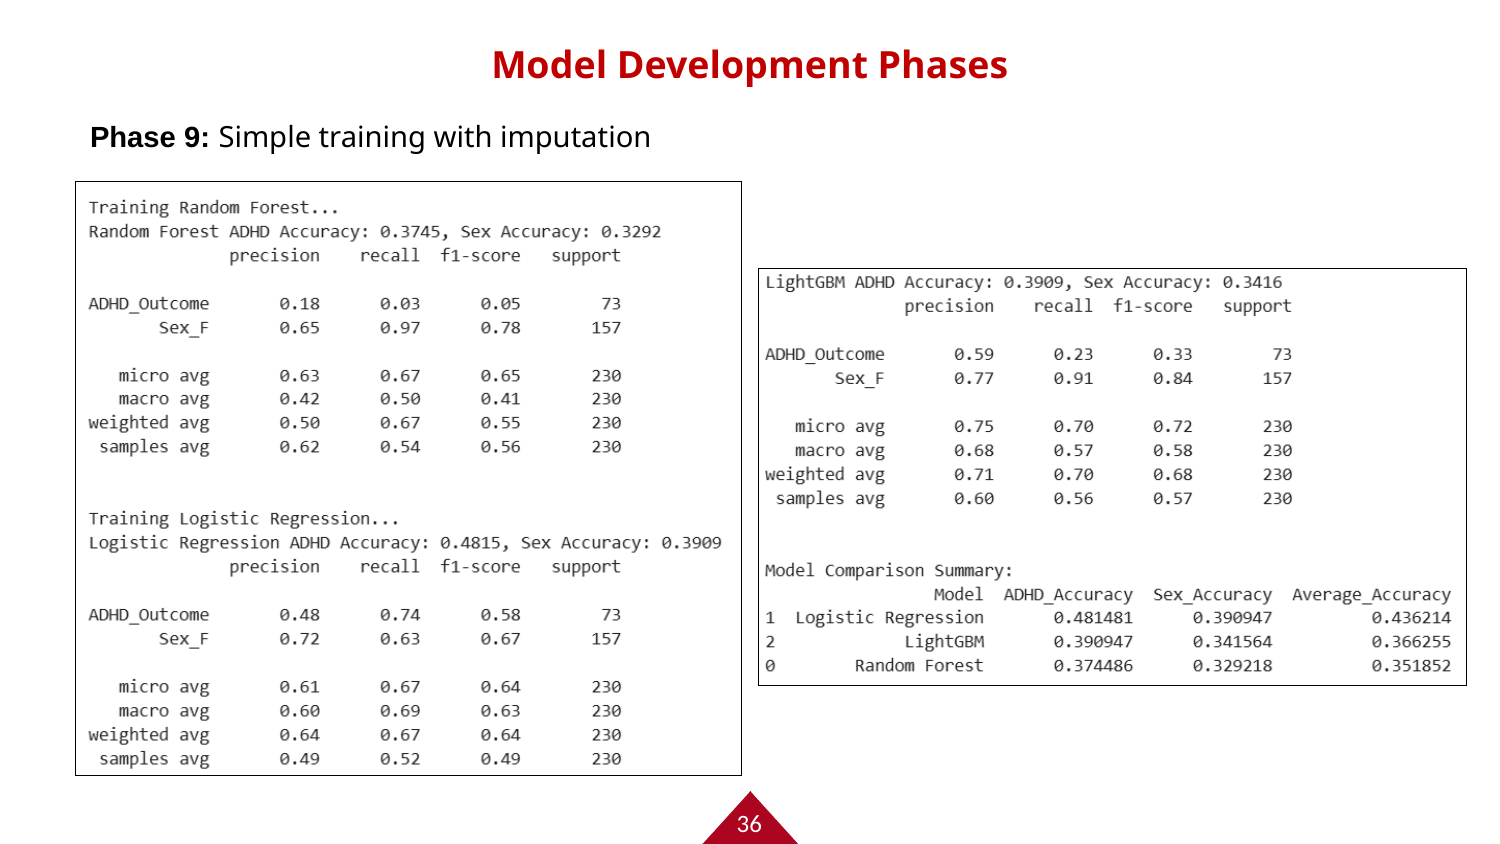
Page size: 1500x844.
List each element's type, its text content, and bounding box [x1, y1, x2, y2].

slide_number 36 [707, 800, 791, 844]
text_box Phase 9: Simple training with imputation [75, 110, 1424, 161]
title Model Development Phases [112, 0, 1388, 110]
picture [74, 181, 742, 776]
picture [702, 791, 798, 844]
picture [758, 268, 1467, 686]
